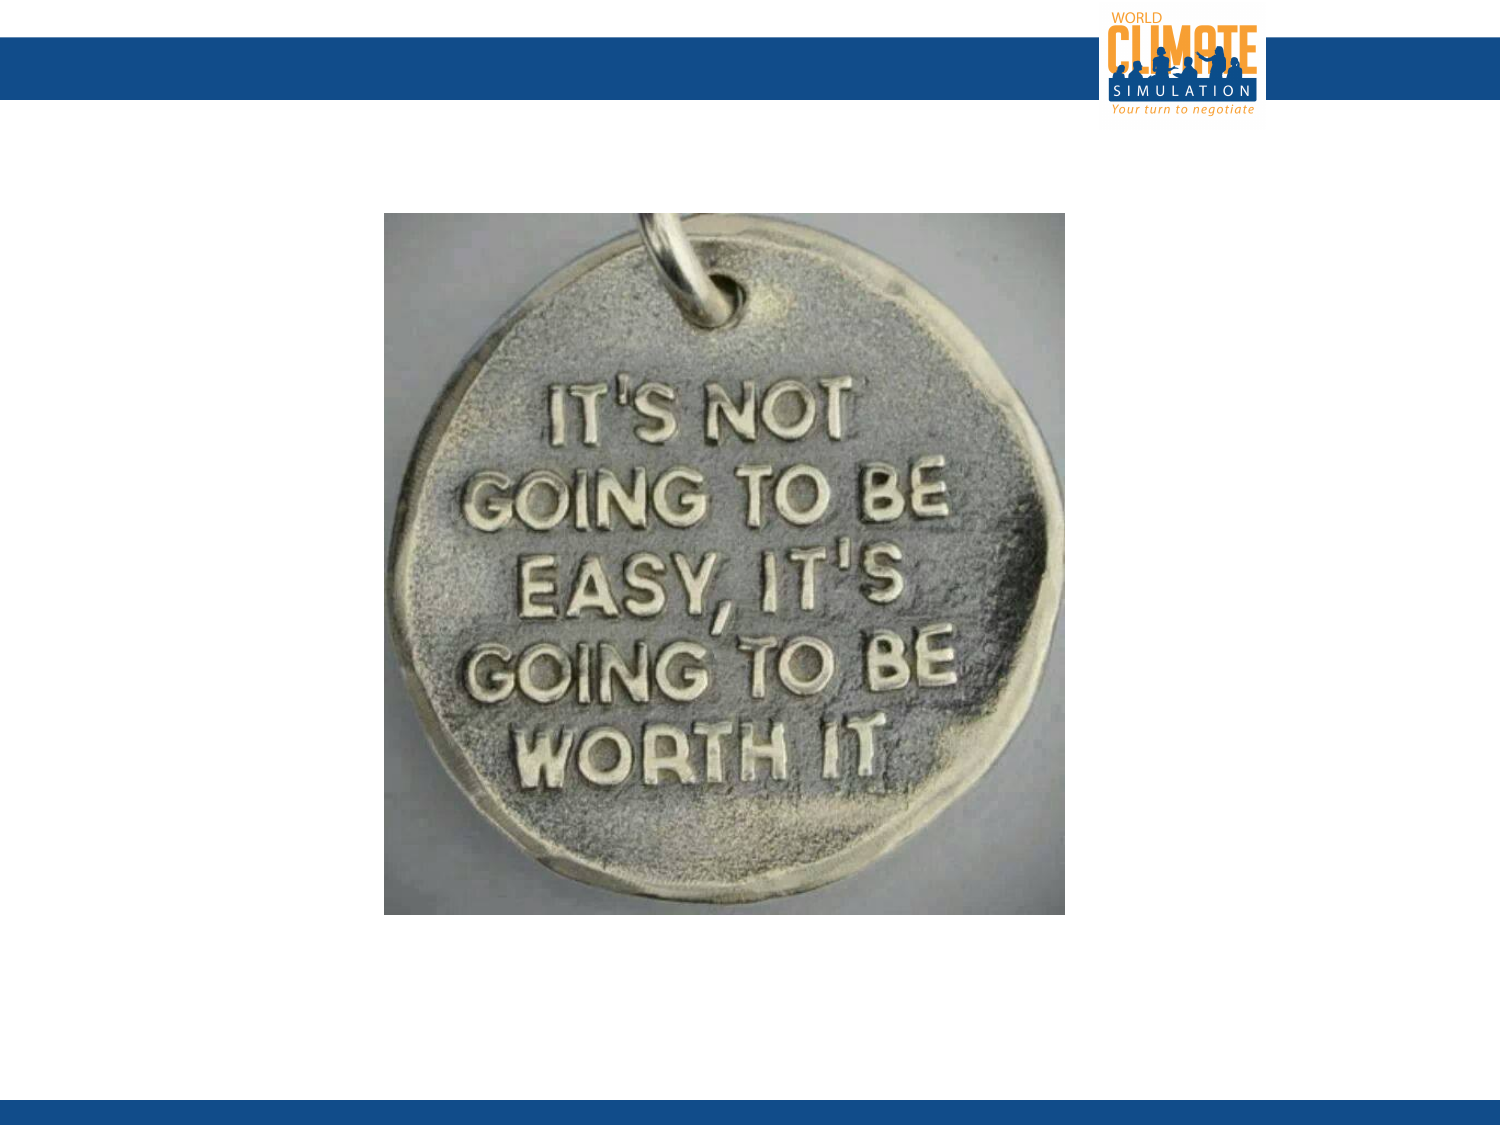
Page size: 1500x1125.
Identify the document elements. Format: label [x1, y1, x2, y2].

picture [384, 213, 1065, 915]
picture [1099, 2, 1266, 130]
